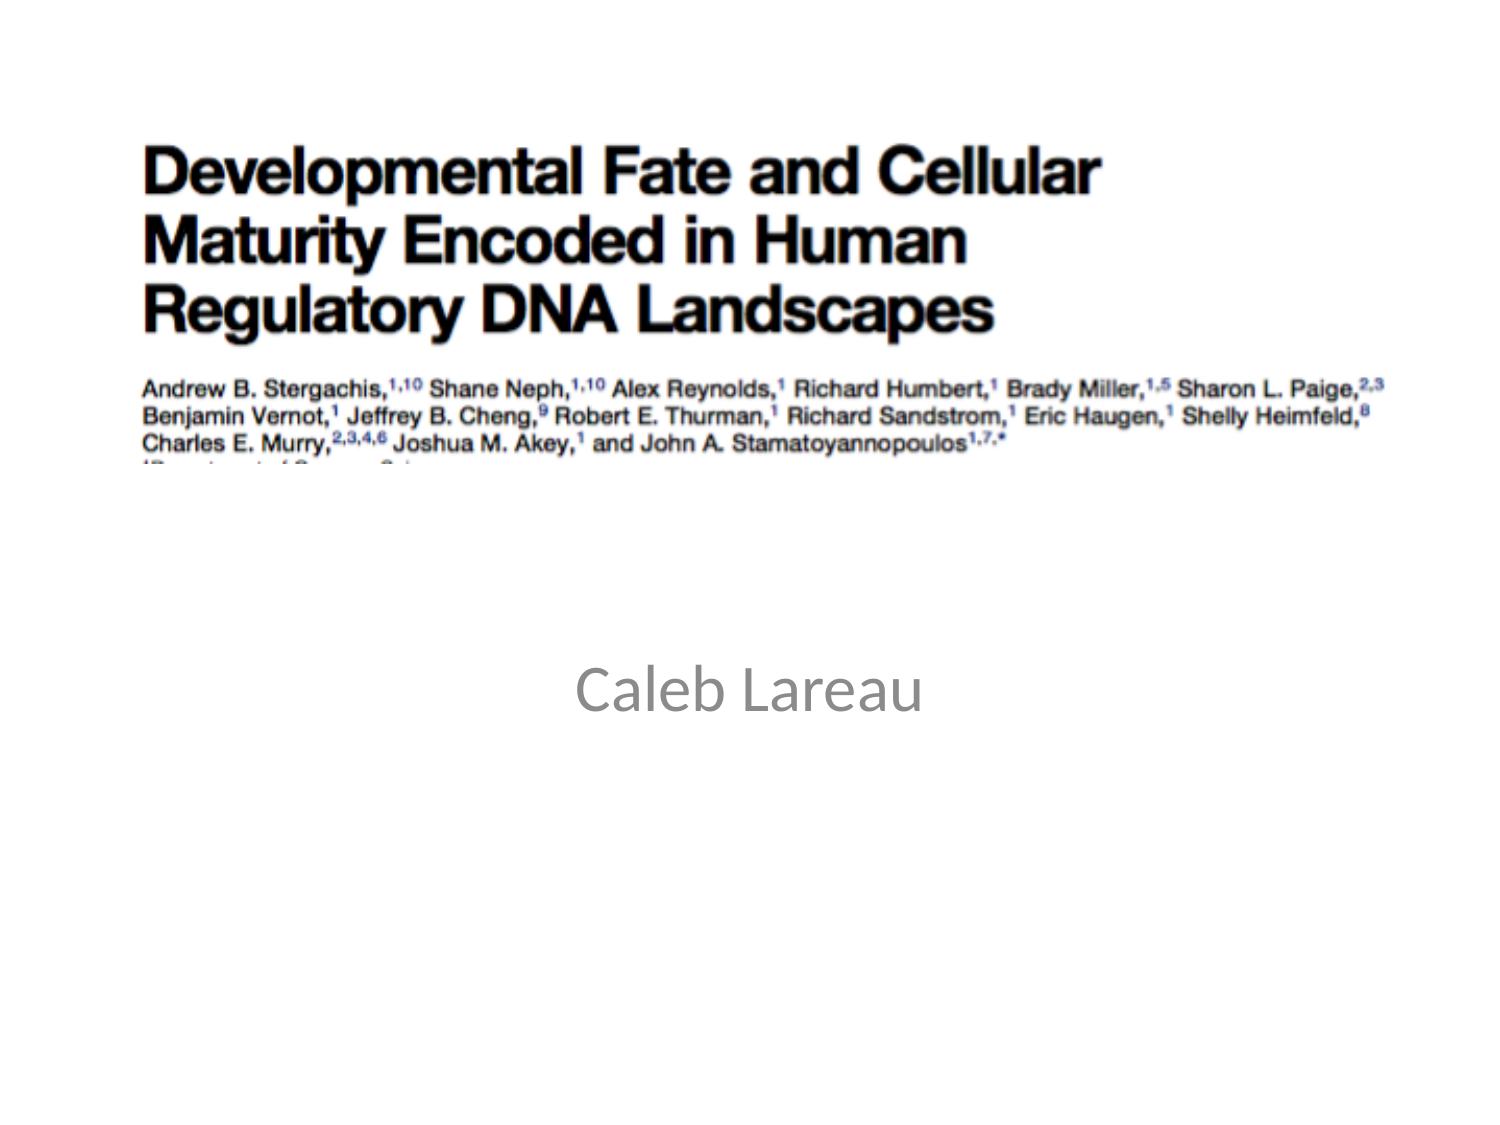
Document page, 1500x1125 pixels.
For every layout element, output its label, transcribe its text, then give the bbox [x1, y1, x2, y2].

subtitle Caleb Lareau [225, 637, 1275, 925]
picture [125, 123, 1416, 464]
